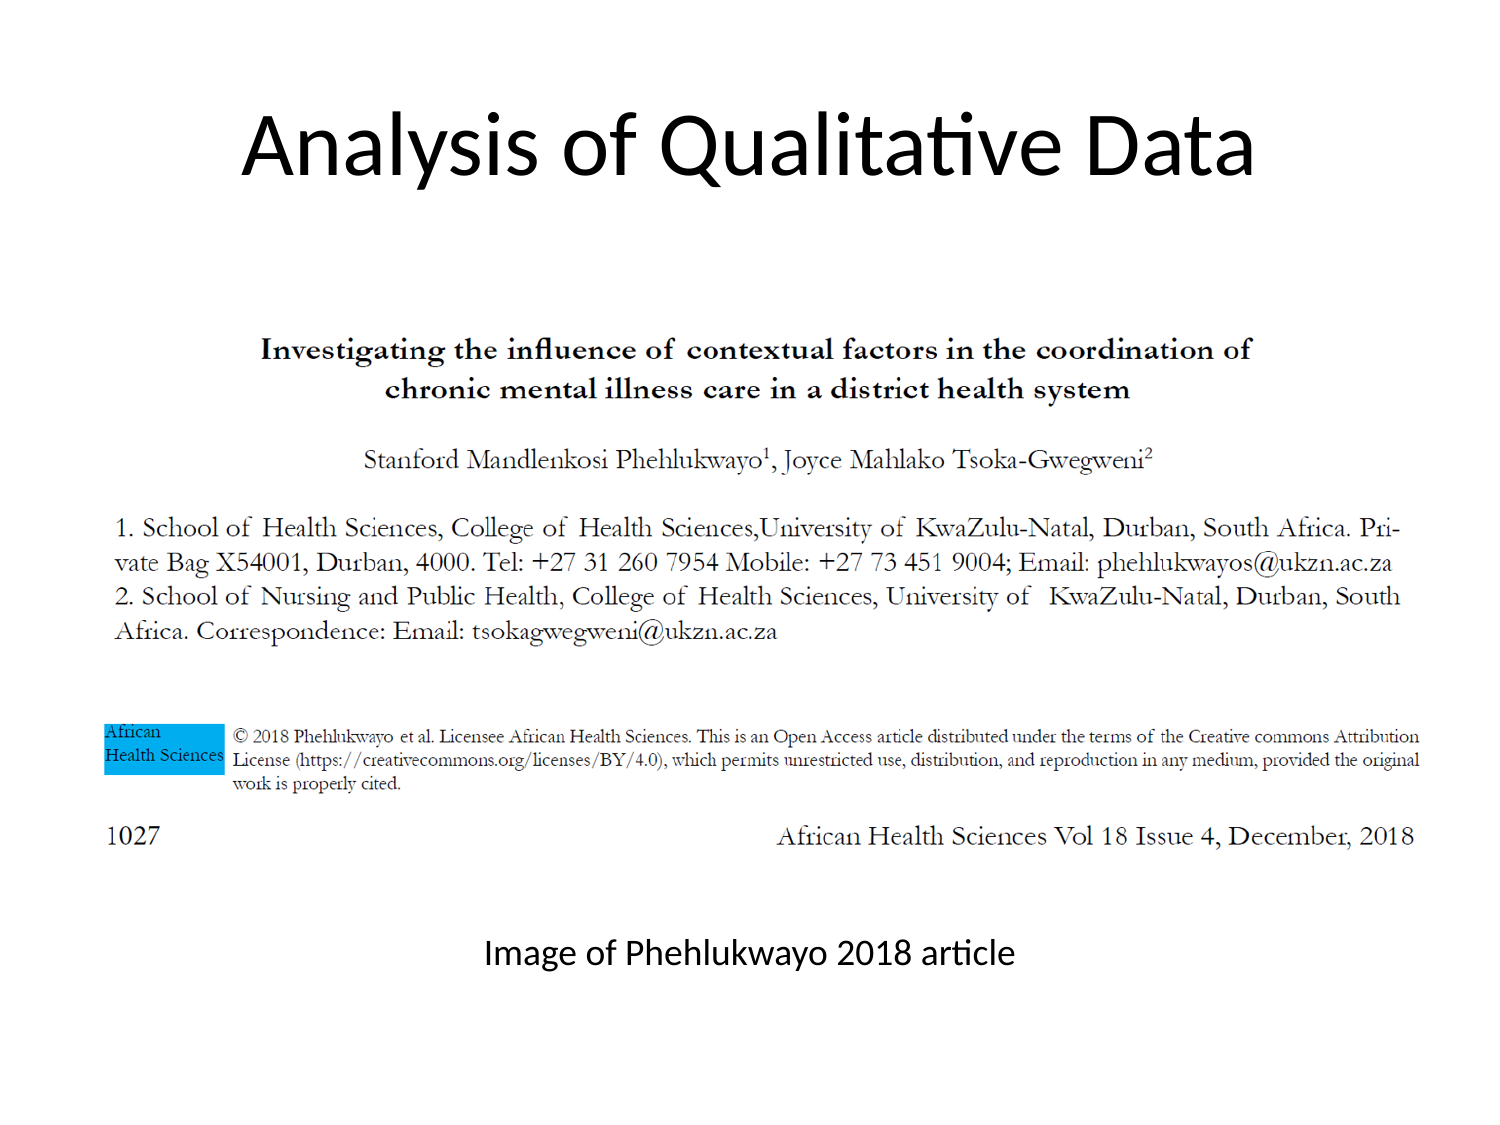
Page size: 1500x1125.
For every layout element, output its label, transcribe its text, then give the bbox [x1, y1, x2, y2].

picture [74, 314, 1426, 872]
text_box Image of Phehlukwayo 2018 article [74, 920, 1425, 1005]
title Analysis of Qualitative Data [75, 45, 1425, 233]
